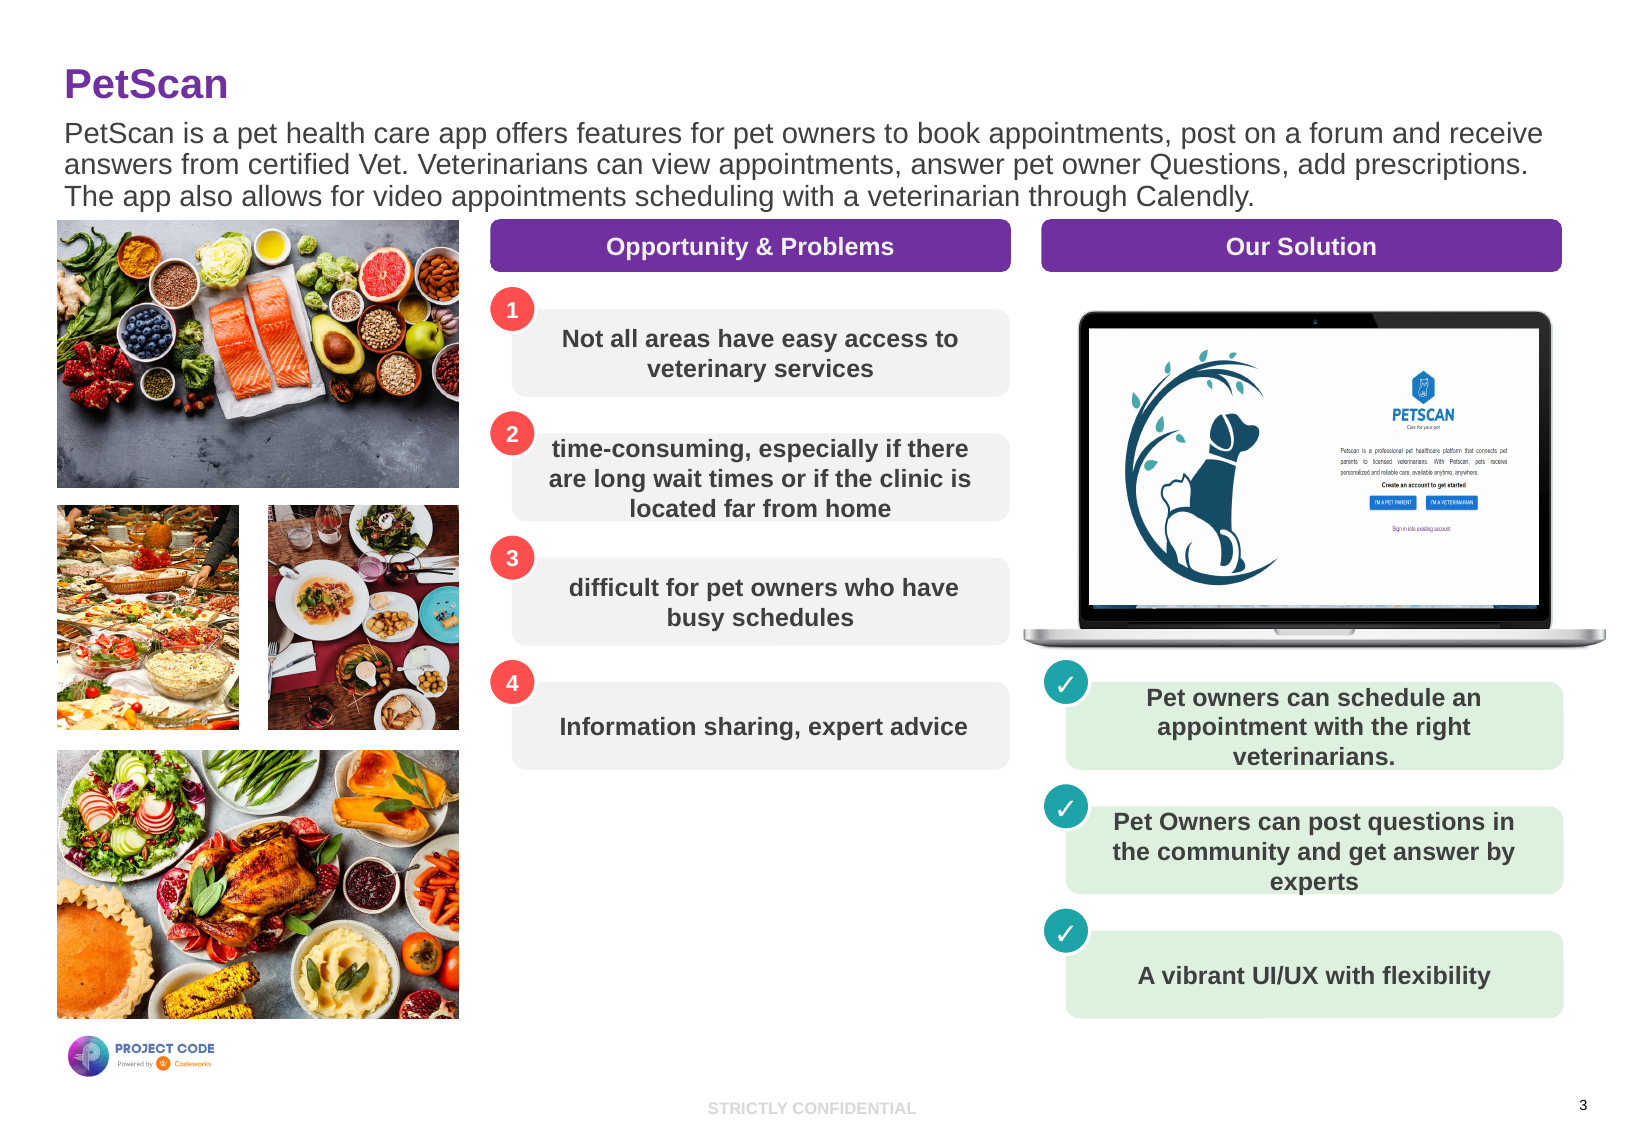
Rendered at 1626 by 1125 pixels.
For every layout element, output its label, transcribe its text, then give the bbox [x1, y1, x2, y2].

text_box time-consuming, especially if there are long wait times or if the clinic is located far from home [511, 433, 1010, 522]
picture [56, 750, 460, 1095]
text_box Opportunity & Problems [491, 220, 1010, 271]
text_box ✓ [1042, 659, 1090, 706]
list PetScan [64, 0, 1562, 109]
text_box Information sharing, expert advice [511, 681, 1010, 770]
picture [56, 220, 460, 489]
text_box Pet owners can schedule an appointment with the right veterinarians. [1065, 681, 1564, 770]
text_box 1 [488, 285, 536, 333]
text_box Our Solution [1042, 220, 1561, 271]
text_box 3 [488, 534, 536, 582]
text_box difficult for pet owners who have busy schedules [511, 557, 1010, 646]
text_box 4 [488, 658, 536, 706]
text_box ✓ [1042, 782, 1090, 830]
text_box 2 [488, 409, 536, 457]
text_box ✓ [1042, 907, 1090, 955]
text_box Not all areas have easy access to veterinary services [511, 308, 1010, 397]
picture [56, 505, 239, 730]
text_box Pet Owners can post questions in the community and get answer by experts [1065, 806, 1564, 895]
title PetScan is a pet health care app offers features for pet owners to book appointments, post on a forum and receive answers from certified Vet. Veterinarians can view appointments, answer pet owner Questions, add prescriptions. The app also allows for video appointments scheduling with a veterinarian through Calendly. [64, 118, 1562, 307]
text_box A vibrant UI/UX with flexibility [1065, 930, 1564, 1019]
picture [1022, 309, 1607, 651]
picture [268, 505, 460, 730]
